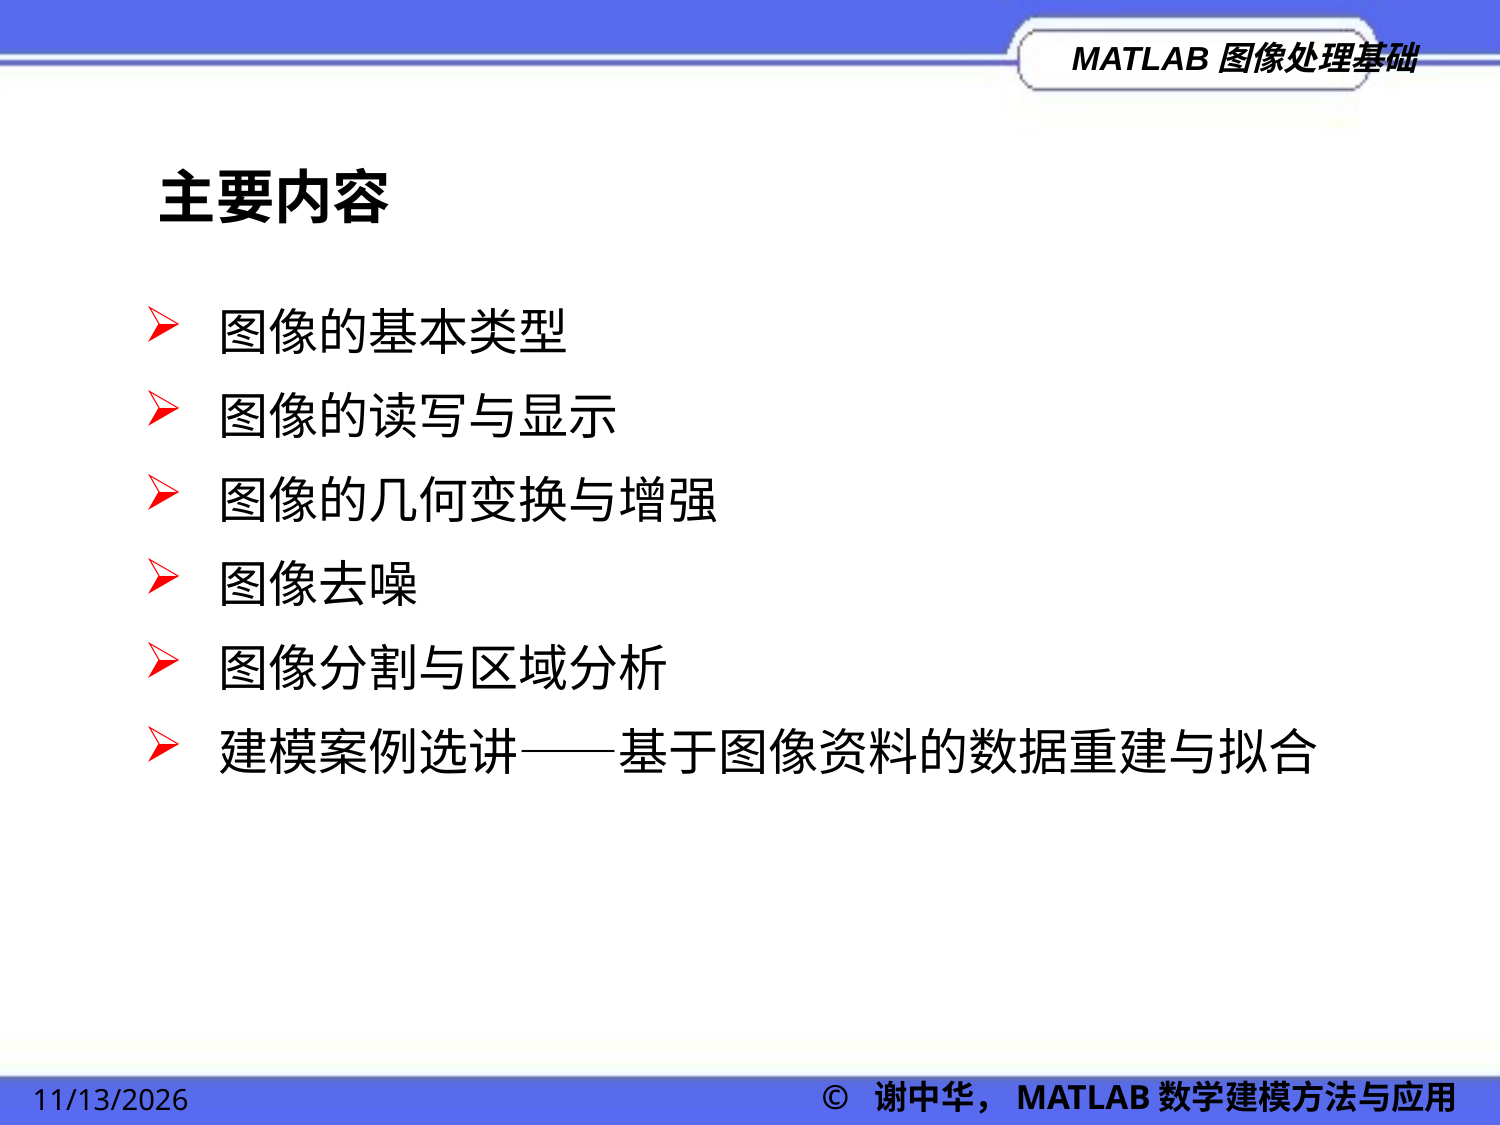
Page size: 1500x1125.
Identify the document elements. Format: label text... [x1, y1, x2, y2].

text_box 图像的基本类型 图像的读写与显示 图像的几何变换与增强 图像去噪 图像分割与区域分析 建模案例选讲——基于图像资料的数据重建与拟合 [129, 269, 1376, 789]
picture [0, 0, 1500, 1125]
footer © 谢中华，MATLAB数学建模方法与应用 [797, 1074, 1483, 1118]
subtitle 主要内容 [142, 160, 739, 234]
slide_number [17, 1085, 368, 1118]
